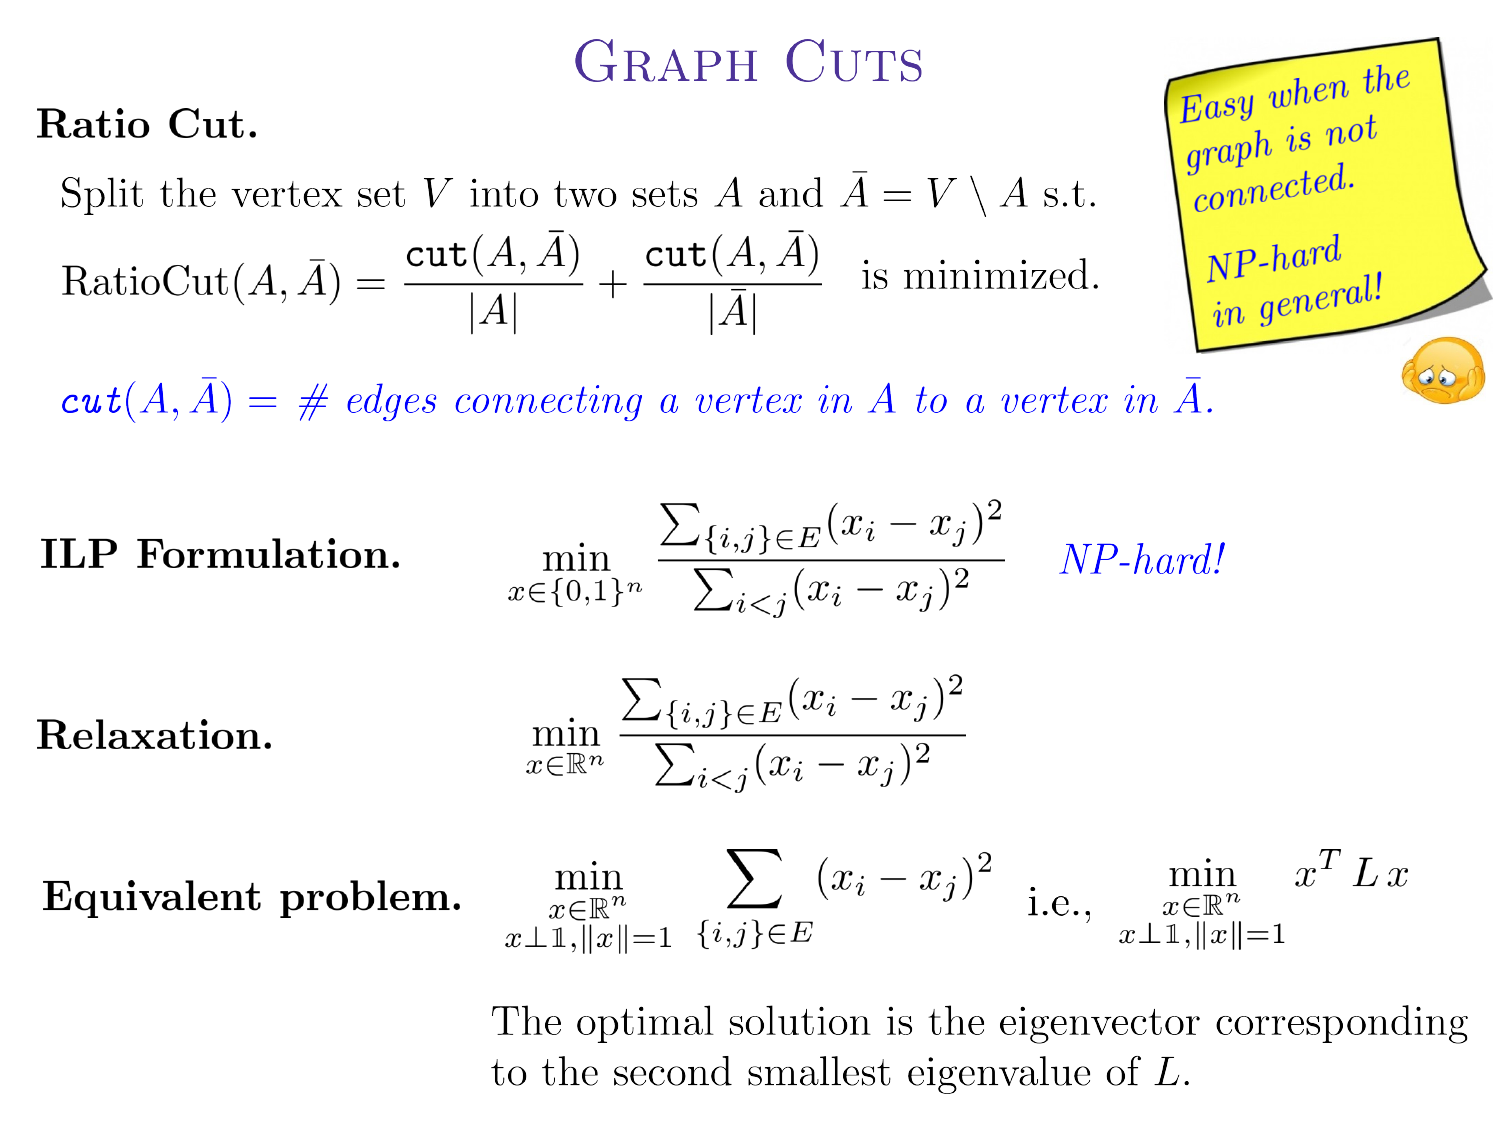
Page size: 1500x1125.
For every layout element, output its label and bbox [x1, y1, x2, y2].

picture [62, 171, 1096, 218]
picture [508, 499, 1005, 618]
picture [491, 1005, 1469, 1095]
picture [505, 849, 991, 954]
text_box [1164, 37, 1493, 405]
picture [575, 39, 922, 82]
picture [62, 376, 1212, 424]
picture [1118, 848, 1409, 951]
picture [41, 538, 400, 568]
picture [861, 258, 1098, 289]
picture [525, 674, 966, 793]
picture [1028, 885, 1090, 923]
picture [42, 880, 460, 918]
picture [1058, 542, 1226, 574]
picture [37, 718, 271, 749]
picture [37, 107, 257, 138]
picture [62, 230, 822, 335]
